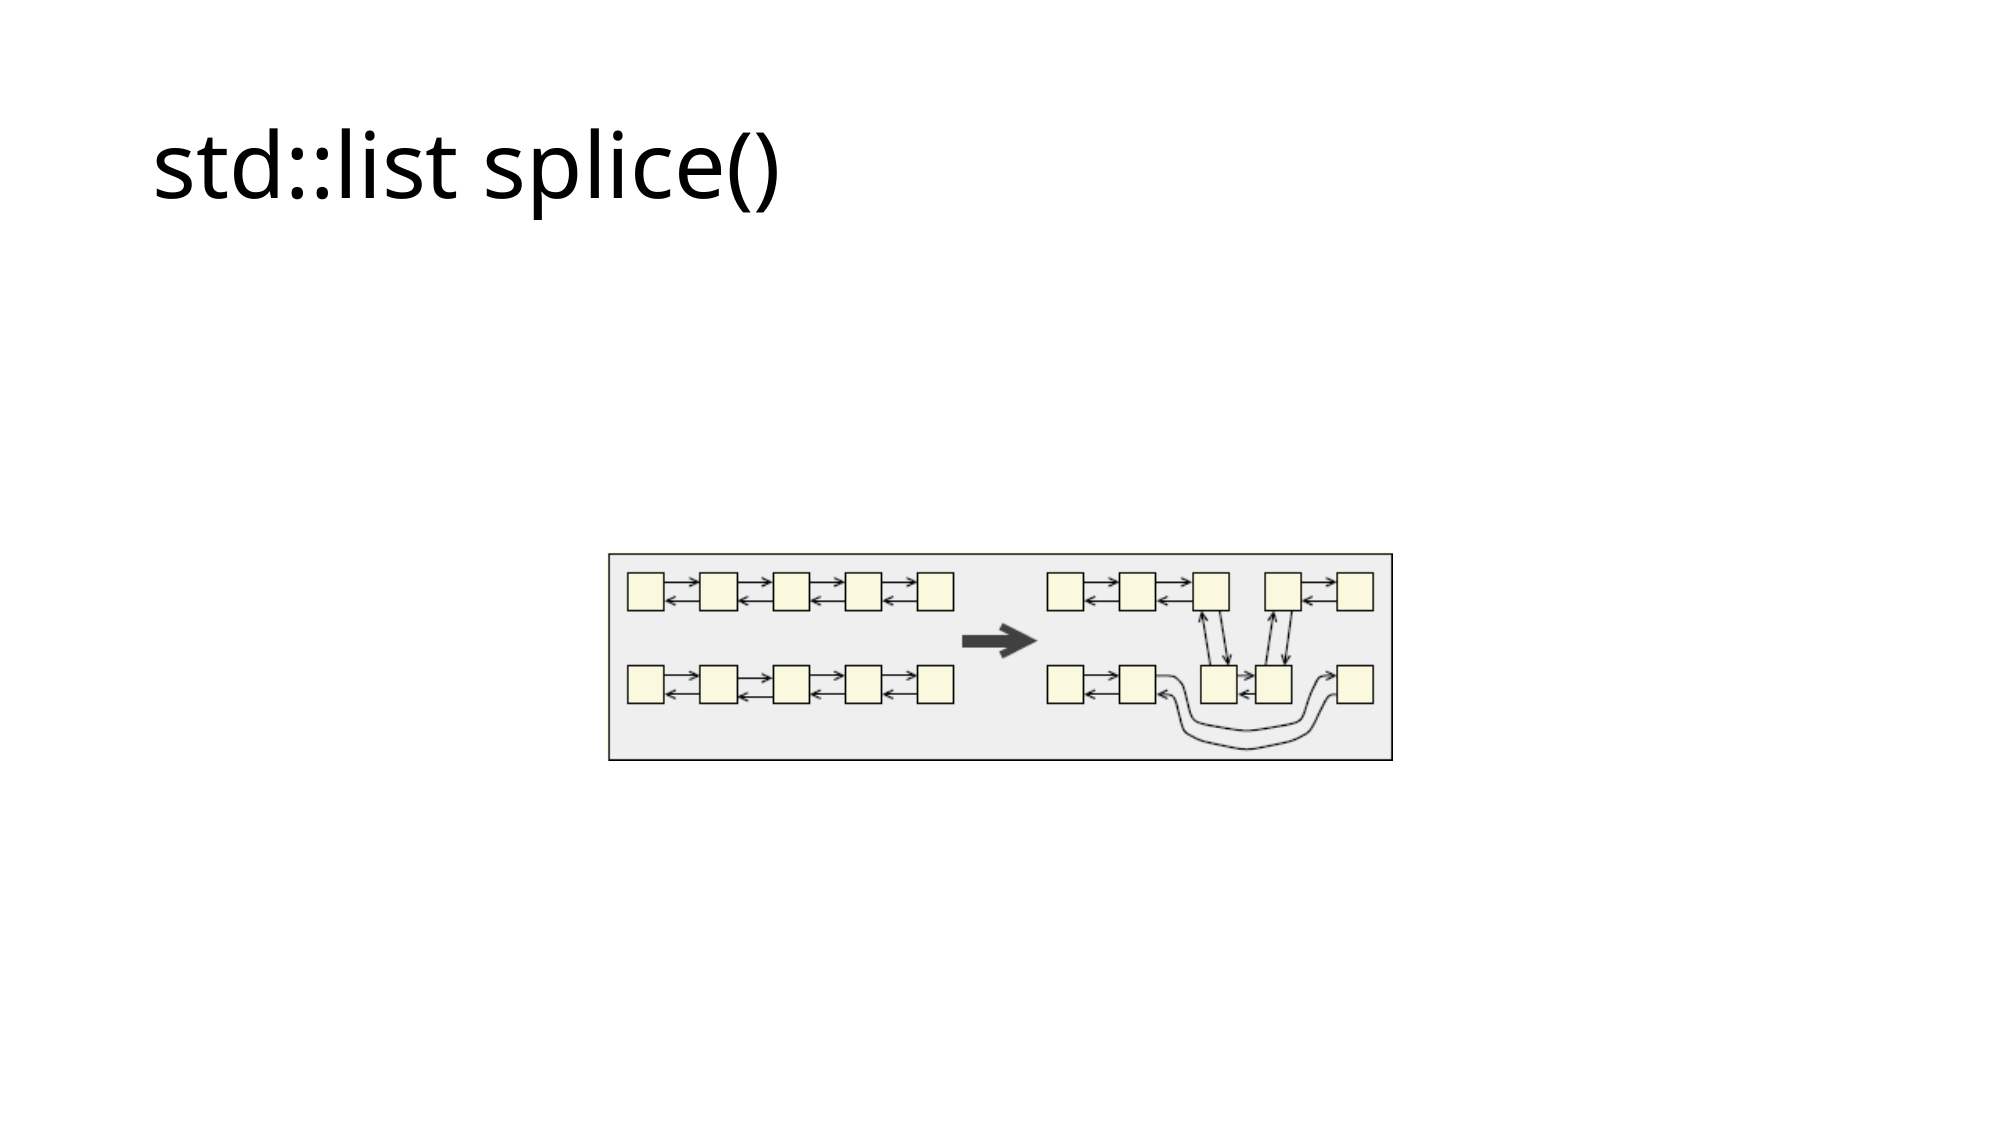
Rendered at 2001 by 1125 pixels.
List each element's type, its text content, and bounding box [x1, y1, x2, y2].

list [607, 552, 1393, 761]
title std::list splice() [137, 59, 1863, 278]
